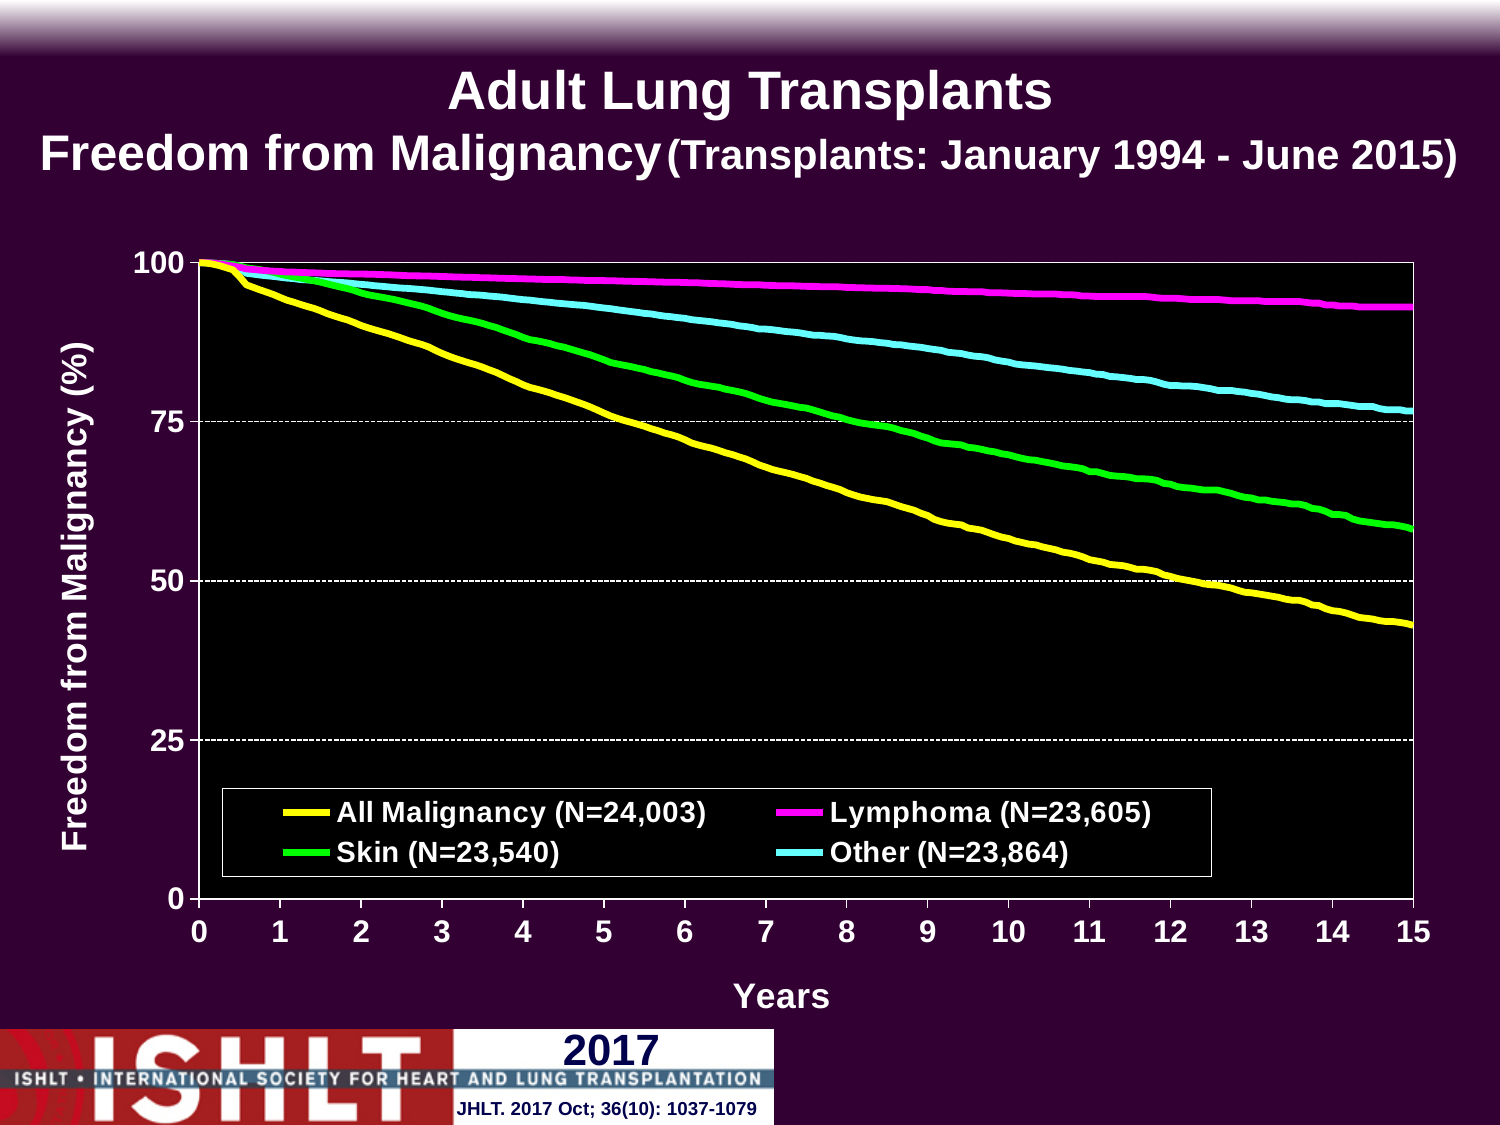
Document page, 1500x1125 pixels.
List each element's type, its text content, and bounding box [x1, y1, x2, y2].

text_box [0, 1013, 774, 1125]
chart [37, 224, 1451, 1038]
text_box Adult Lung Transplants [0, 43, 1500, 182]
text_box (Transplants: January 1994 - June 2015) [637, 120, 1488, 186]
text_box Freedom from Malignancy [24, 113, 688, 189]
